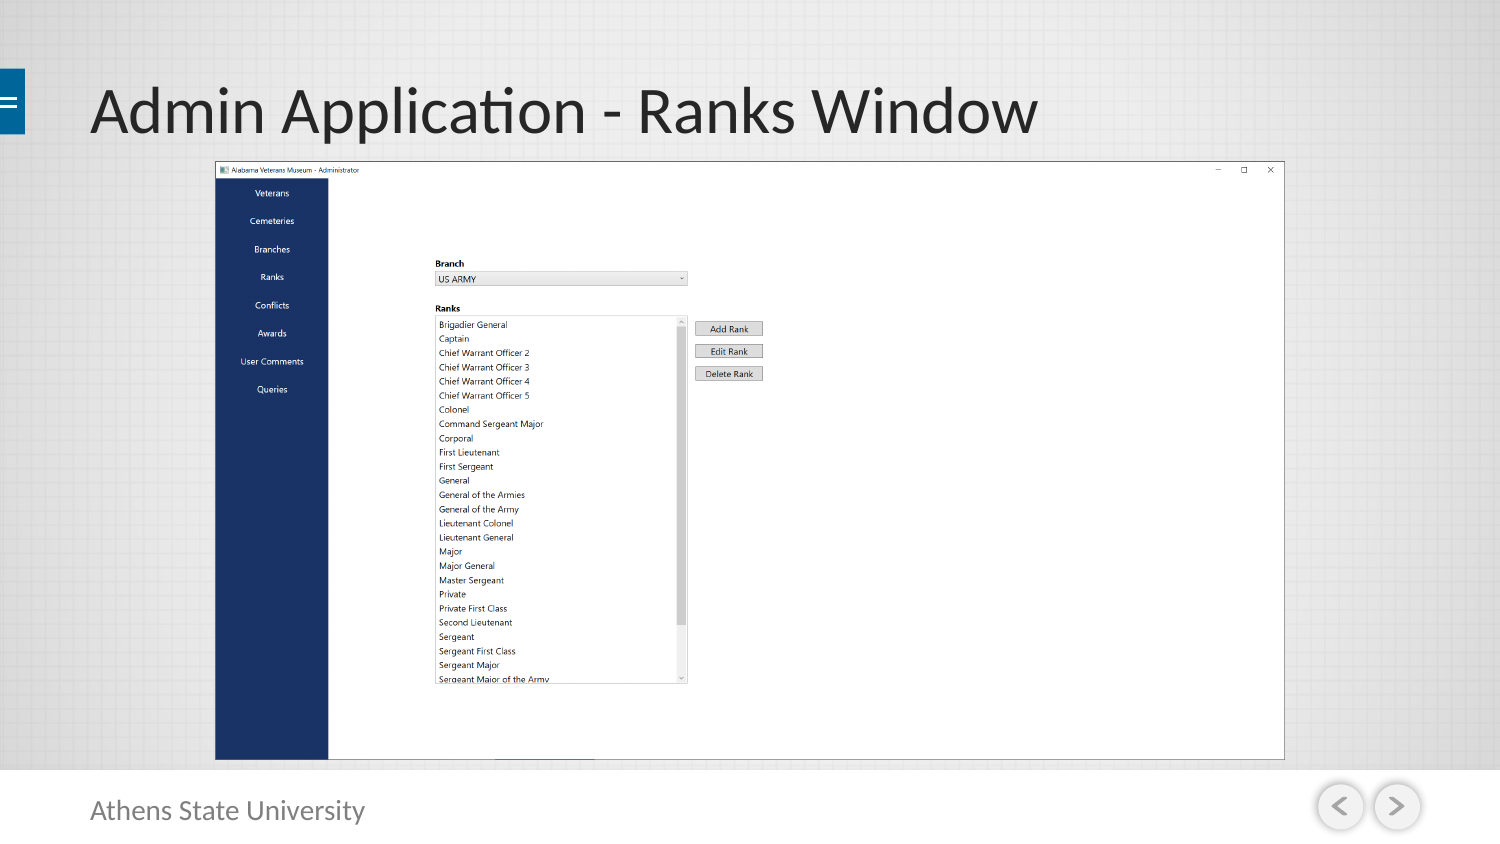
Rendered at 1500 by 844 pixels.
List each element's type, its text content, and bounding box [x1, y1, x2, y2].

title Admin Application - Ranks Window [75, 71, 1425, 142]
footer Athens State University [75, 784, 1163, 833]
picture [0, 0, 1500, 770]
